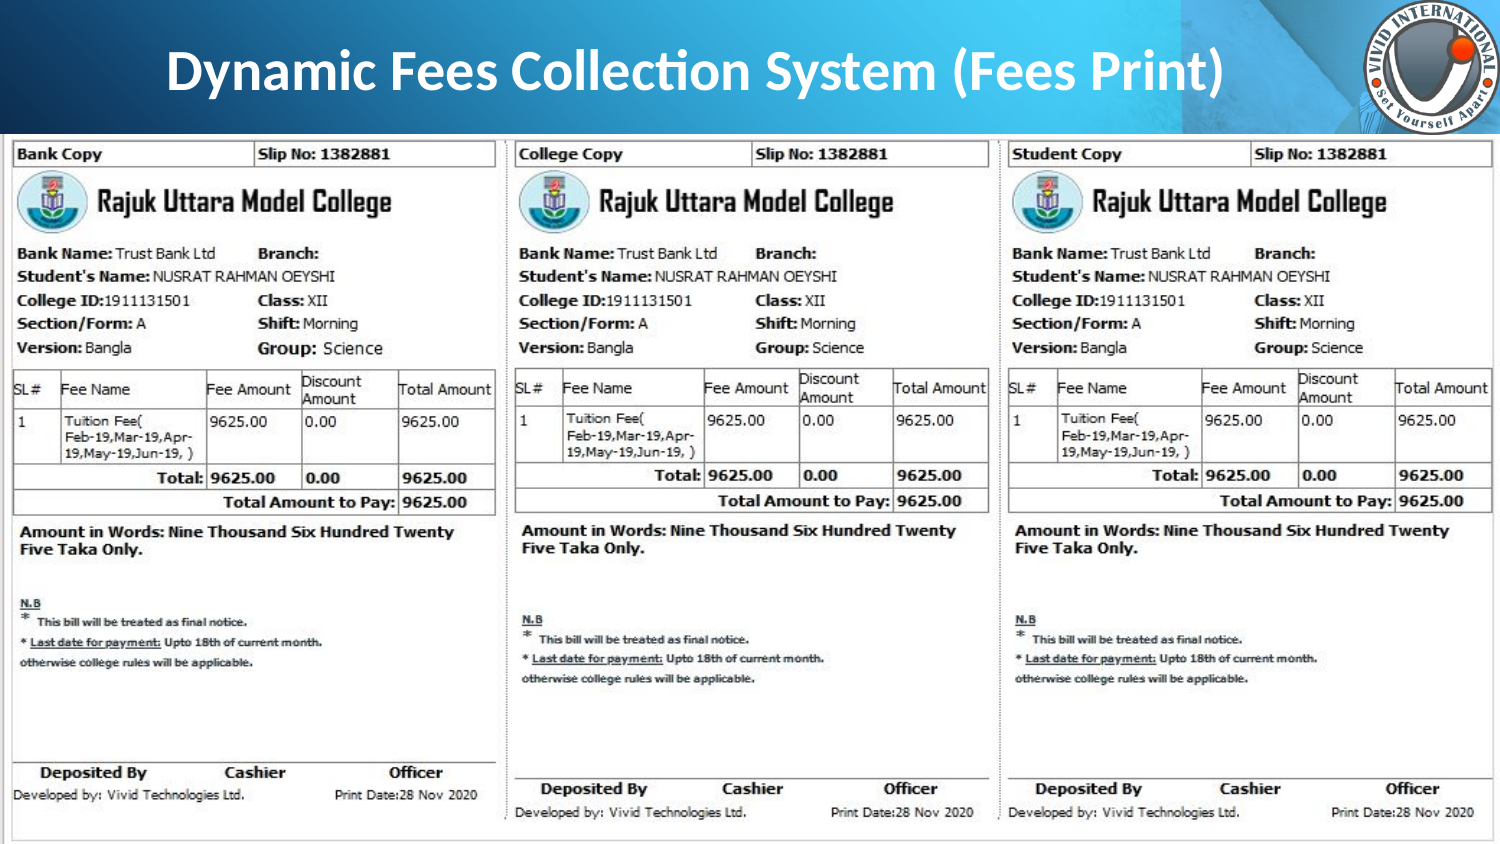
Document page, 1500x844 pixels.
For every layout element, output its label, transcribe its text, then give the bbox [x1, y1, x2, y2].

picture [0, 0, 1500, 844]
text_box Dynamic Fees Collection System (Fees Print) [151, 16, 1282, 118]
